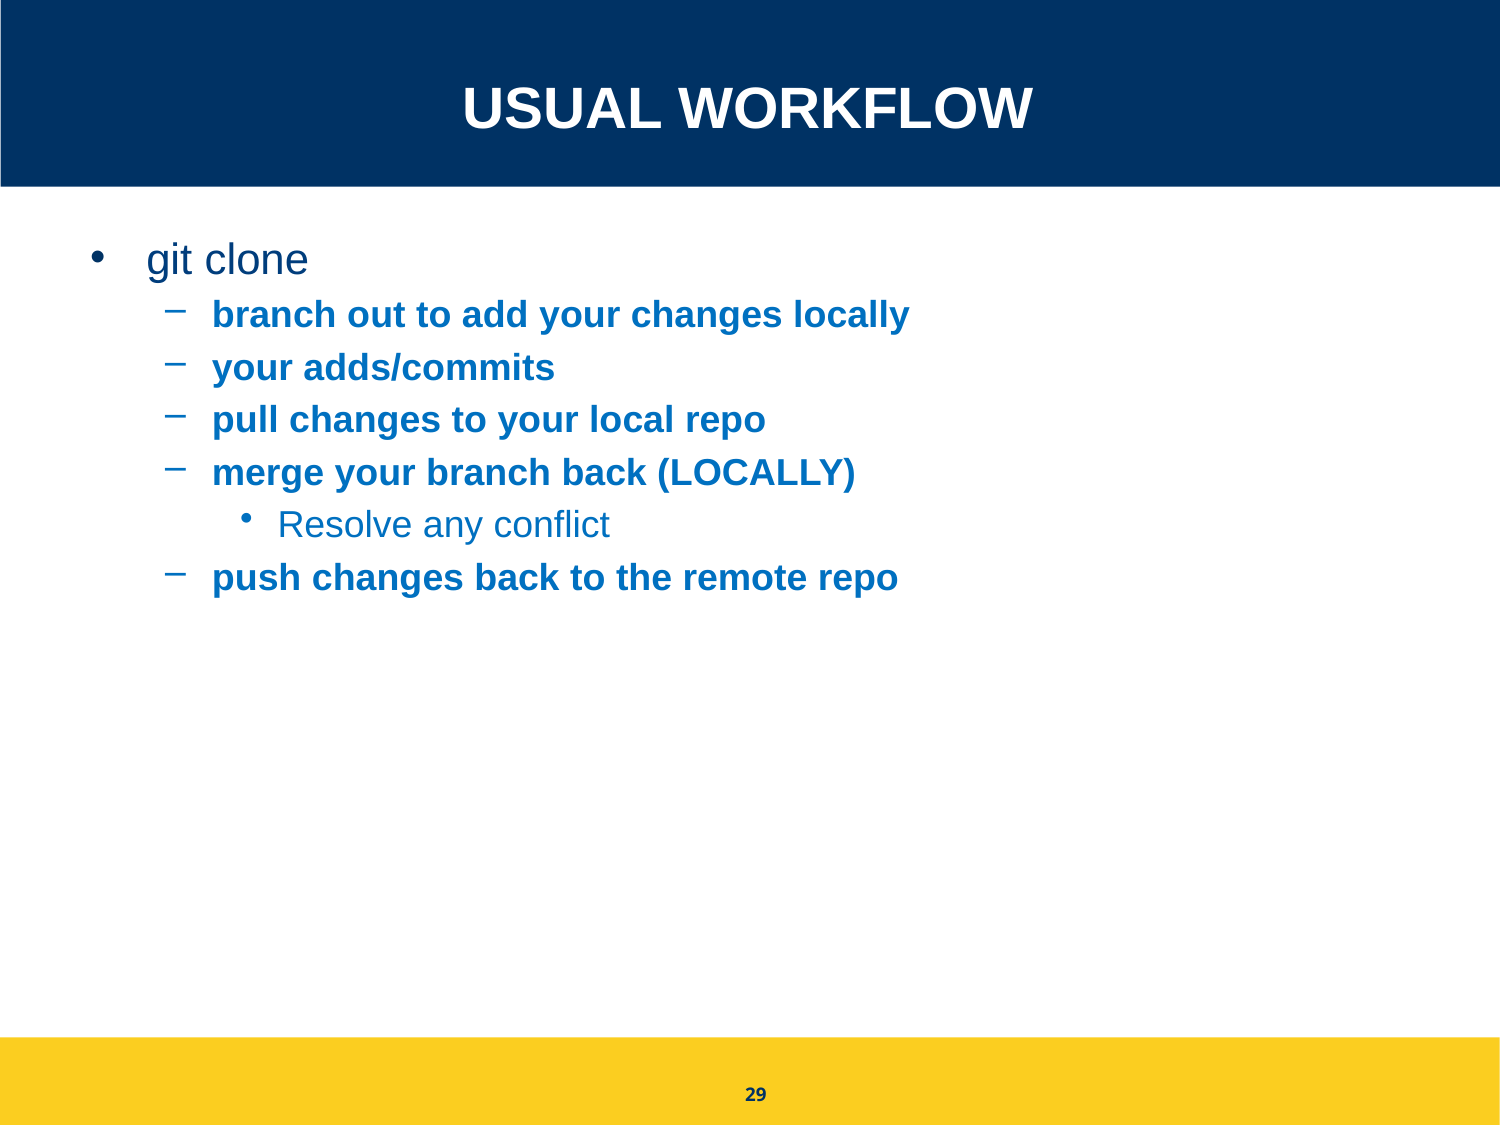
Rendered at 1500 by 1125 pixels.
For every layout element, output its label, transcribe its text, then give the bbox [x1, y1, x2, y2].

list git clone branch out to add your changes locally your adds/commits pull changes to your local repo merge your branch back (LOCALLY) Resolve any conflict push changes back to the remote repo [74, 222, 1438, 1044]
slide_number 29 [599, 1074, 913, 1125]
title Usual Workflow [74, 23, 1438, 187]
